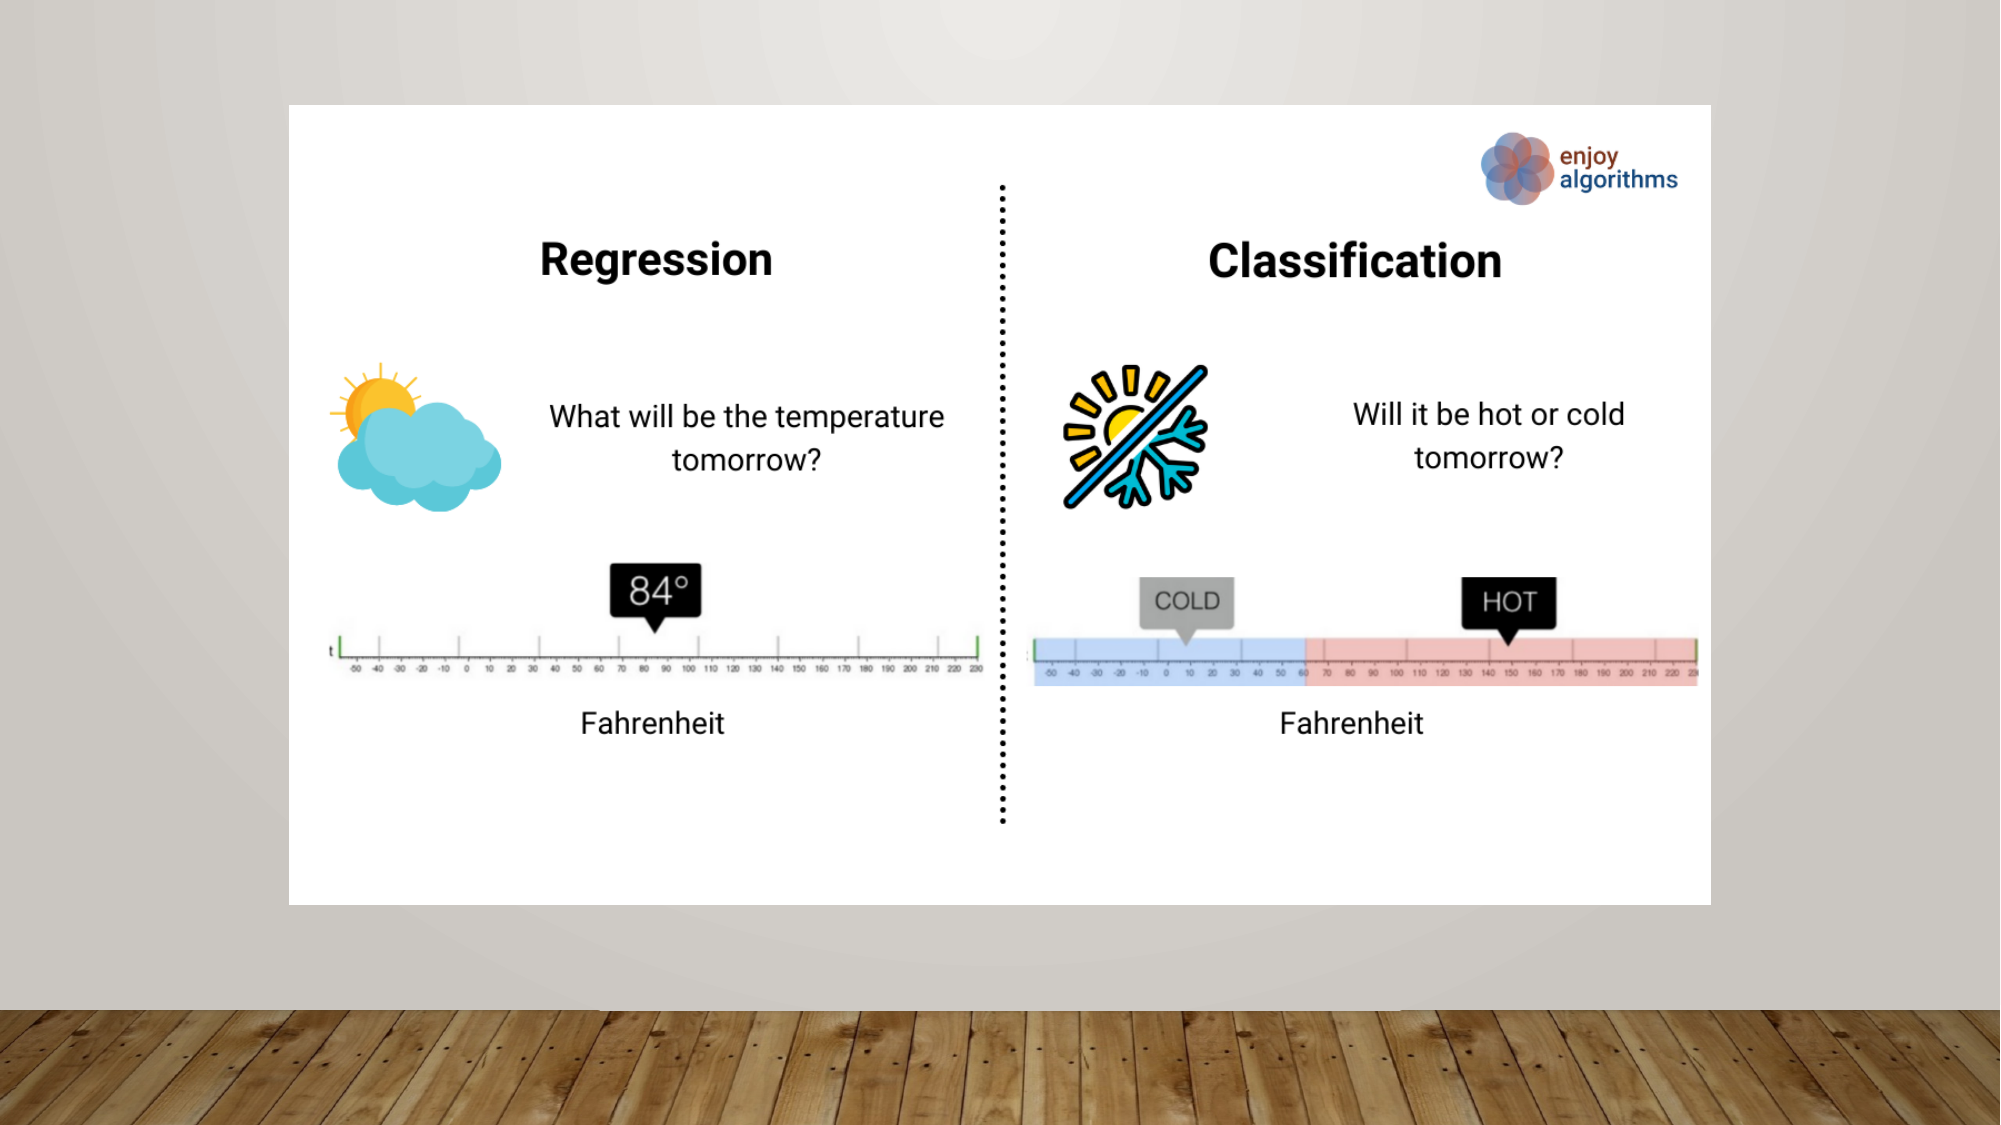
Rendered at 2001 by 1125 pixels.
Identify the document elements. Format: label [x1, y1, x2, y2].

picture [289, 105, 1711, 906]
picture [0, 1012, 2000, 1125]
text_box [0, 0, 2000, 1012]
